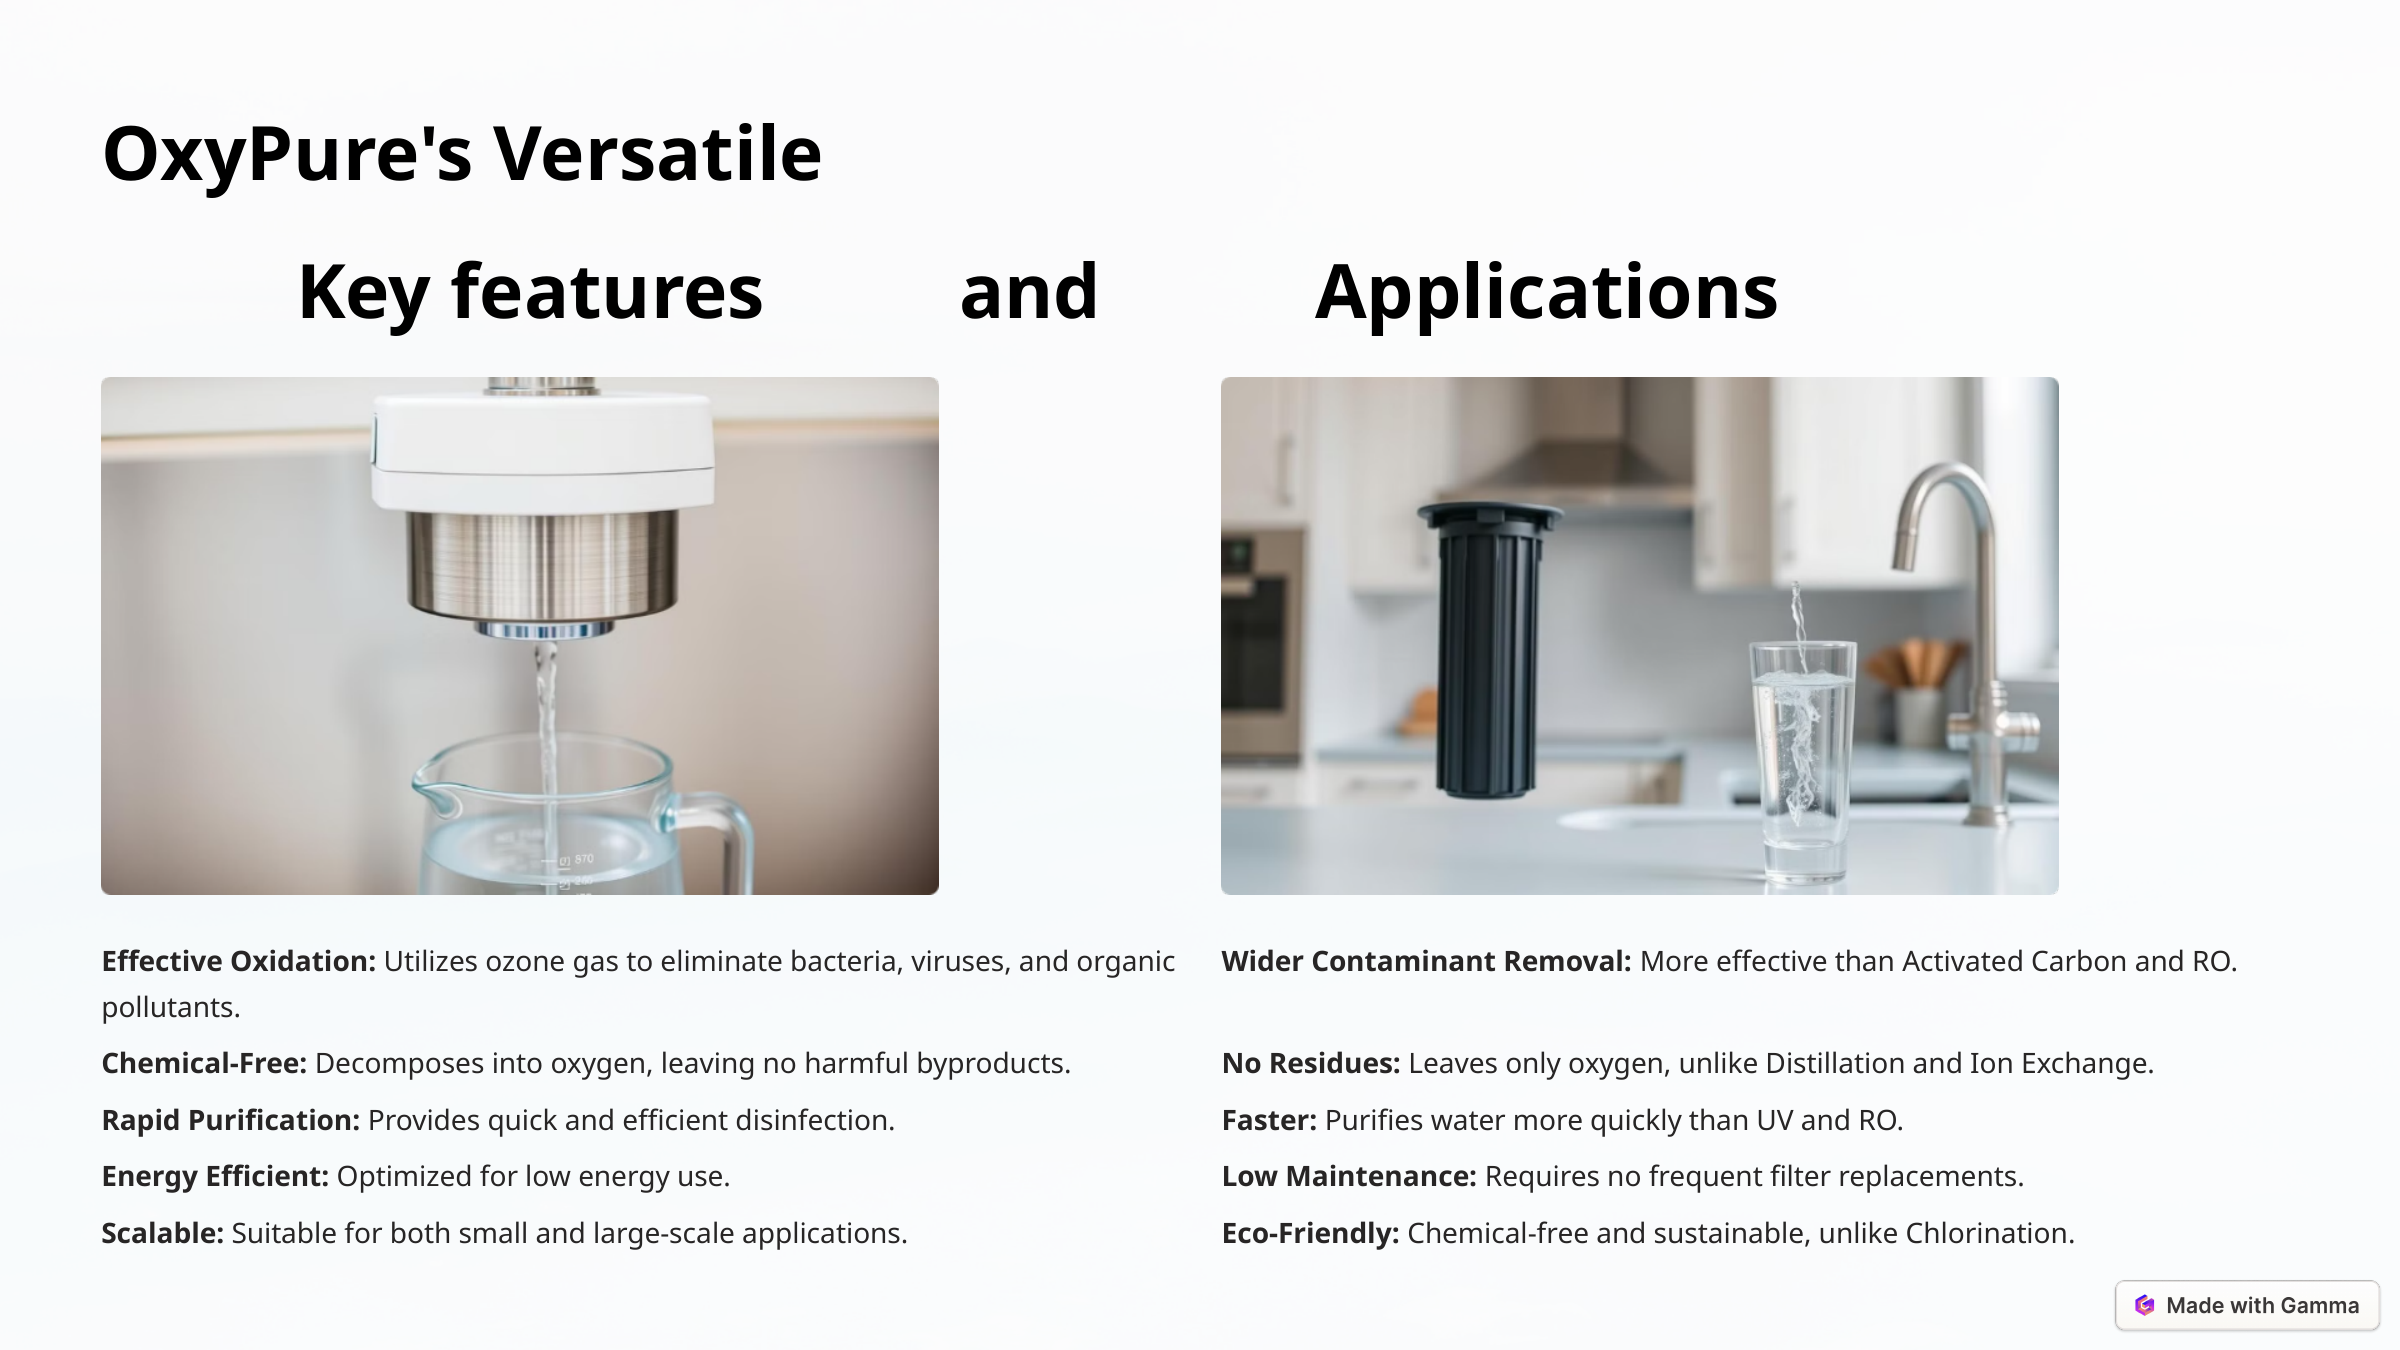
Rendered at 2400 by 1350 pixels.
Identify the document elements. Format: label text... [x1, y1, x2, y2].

text_box Rapid Purification: Provides quick and efficient disinfection. [101, 1090, 1179, 1137]
text_box Energy Efficient: Optimized for low energy use. [101, 1146, 1179, 1193]
picture [101, 377, 939, 895]
text_box Effective Oxidation: Utilizes ozone gas to eliminate bacteria, viruses, and organic pollutants. [101, 931, 1179, 1024]
text_box Scalable: Suitable for both small and large-scale applications. [101, 1202, 1179, 1250]
text_box Wider Contaminant Removal: More effective than Activated Carbon and RO. [1221, 931, 2299, 1024]
text_box OxyPure's Versatile [101, 100, 861, 196]
text_box Eco-Friendly: Chemical-free and sustainable, unlike Chlorination. [1221, 1202, 2299, 1250]
text_box No Residues: Leaves only oxygen, unlike Distillation and Ion Exchange. [1221, 1033, 2299, 1080]
text_box Key features and Applications [101, 239, 1655, 334]
picture [2106, 1271, 2389, 1339]
picture [1221, 377, 2059, 895]
text_box Faster: Purifies water more quickly than UV and RO. [1221, 1090, 2299, 1137]
text_box Chemical-Free: Decomposes into oxygen, leaving no harmful byproducts. [101, 1033, 1179, 1080]
text_box Low Maintenance: Requires no frequent filter replacements. [1221, 1146, 2299, 1193]
